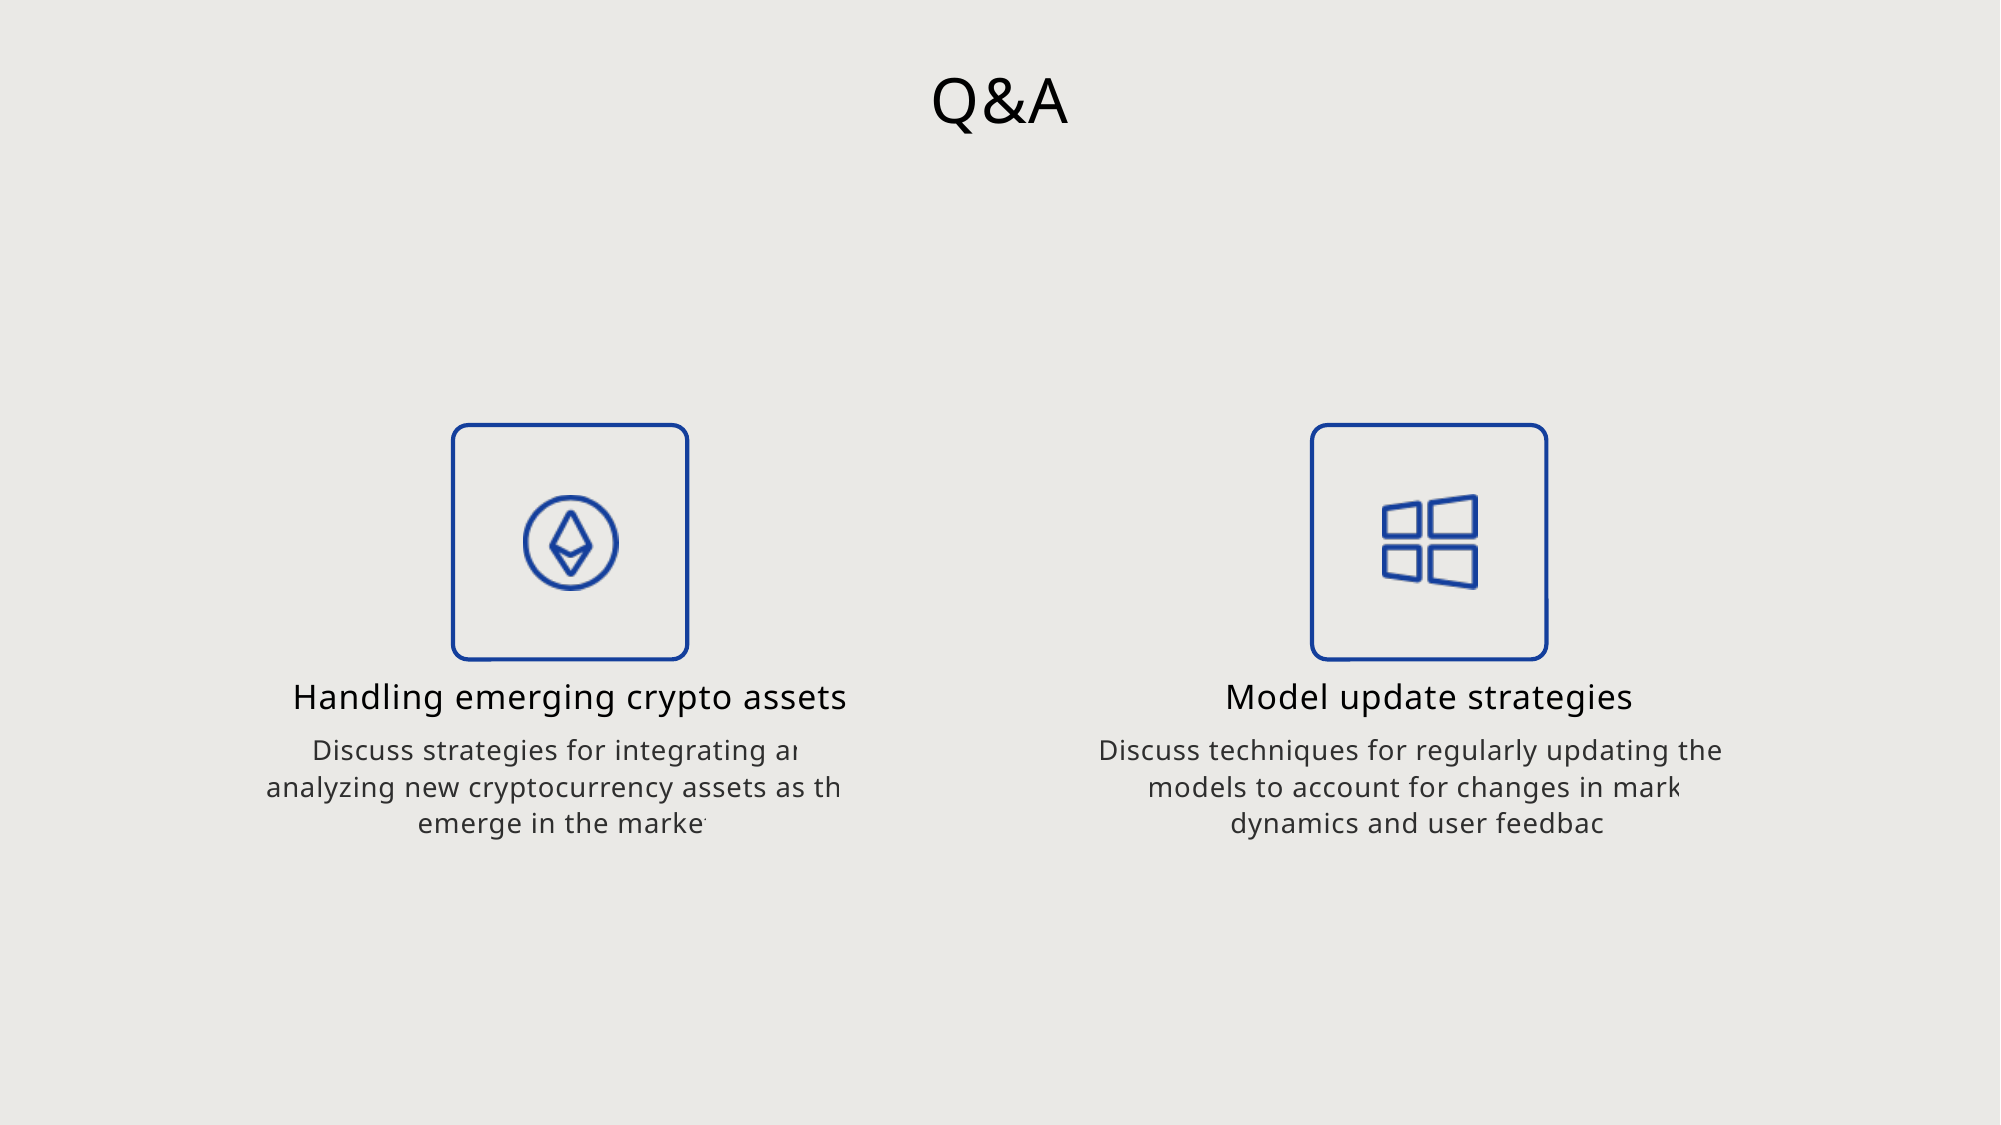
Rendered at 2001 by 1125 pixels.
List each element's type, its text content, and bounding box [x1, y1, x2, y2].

text_box [452, 425, 688, 660]
picture [1382, 493, 1479, 590]
text_box Q&A [0, 65, 2000, 136]
text_box Model update strategies [1091, 673, 1767, 717]
text_box [1312, 425, 1547, 660]
text_box Discuss strategies for integrating and analyzing new cryptocurrency assets as they emerge in the market. [247, 729, 894, 839]
picture [523, 495, 619, 592]
text_box Discuss techniques for regularly updating the AI models to account for changes in market dynamics and user feedback. [1091, 729, 1767, 839]
text_box Handling emerging crypto assets [247, 673, 894, 717]
